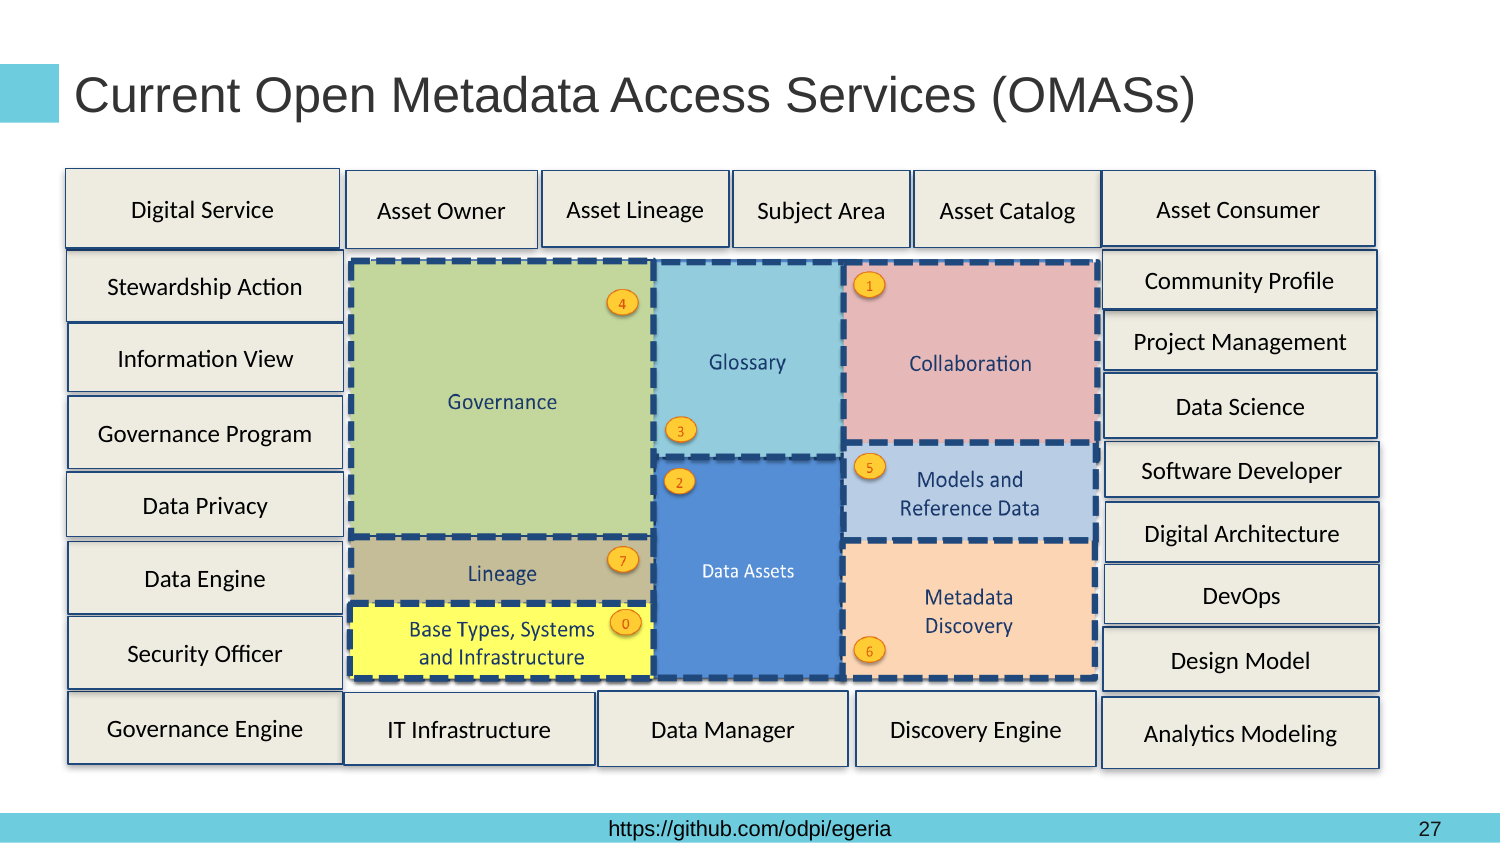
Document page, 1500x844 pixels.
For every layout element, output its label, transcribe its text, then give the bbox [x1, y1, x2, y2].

text_box Analytics Modeling [1102, 697, 1380, 769]
text_box Digital Architecture [1109, 502, 1380, 563]
text_box DevOps [1109, 564, 1380, 624]
title Current Open Metadata Access Services (OMASs) [58, 47, 1449, 141]
text_box Security Officer [67, 616, 336, 690]
text_box Data Manager [600, 696, 849, 767]
text_box Asset Lineage [541, 170, 729, 248]
text_box Data Privacy [66, 472, 336, 537]
text_box Stewardship Action [66, 257, 337, 322]
text_box IT Infrastructure [343, 696, 596, 766]
text_box Subject Area [732, 170, 910, 248]
text_box Discovery Engine [856, 696, 1096, 767]
text_box Project Management [1109, 316, 1378, 371]
text_box Community Profile [1106, 252, 1378, 309]
text_box Digital Service [65, 168, 340, 248]
text_box Data Engine [67, 543, 336, 615]
text_box Design Model [1108, 631, 1380, 692]
text_box Software Developer [1109, 442, 1380, 498]
text_box Data Science [1109, 372, 1378, 438]
text_box Governance Engine [67, 697, 338, 765]
text_box Asset Consumer [1102, 170, 1376, 247]
picture [341, 255, 1105, 689]
text_box Governance Program [67, 395, 336, 469]
text_box Information View [67, 323, 336, 392]
text_box Asset Owner [345, 170, 538, 249]
text_box Asset Catalog [913, 170, 1100, 248]
slide_number 27 [1403, 813, 1494, 843]
